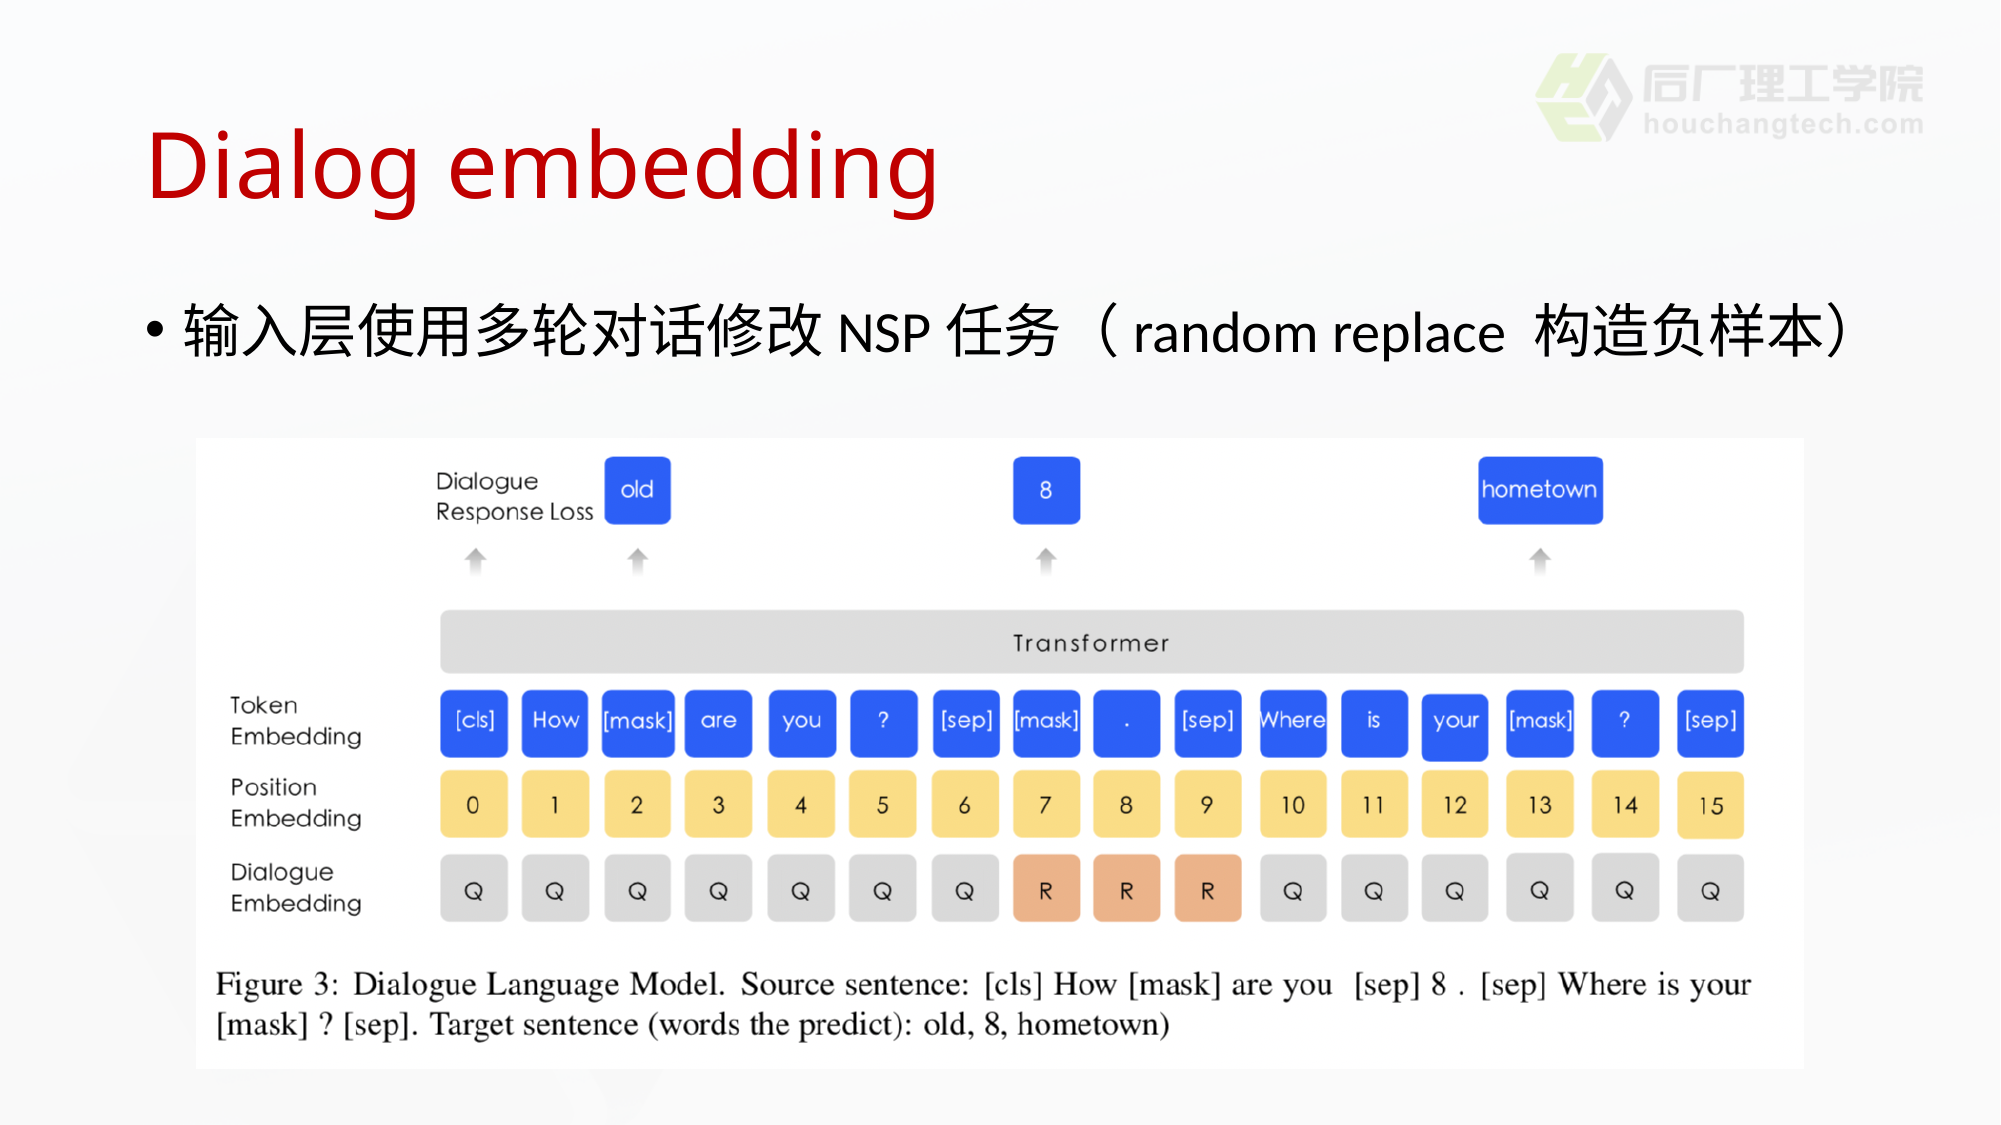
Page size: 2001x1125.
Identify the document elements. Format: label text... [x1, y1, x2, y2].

title Dialog embedding [136, 59, 1863, 278]
picture [196, 438, 1804, 1070]
list 输入层使用多轮对话修改NSP任务（random replace 构造负样本） [136, 298, 1925, 1014]
